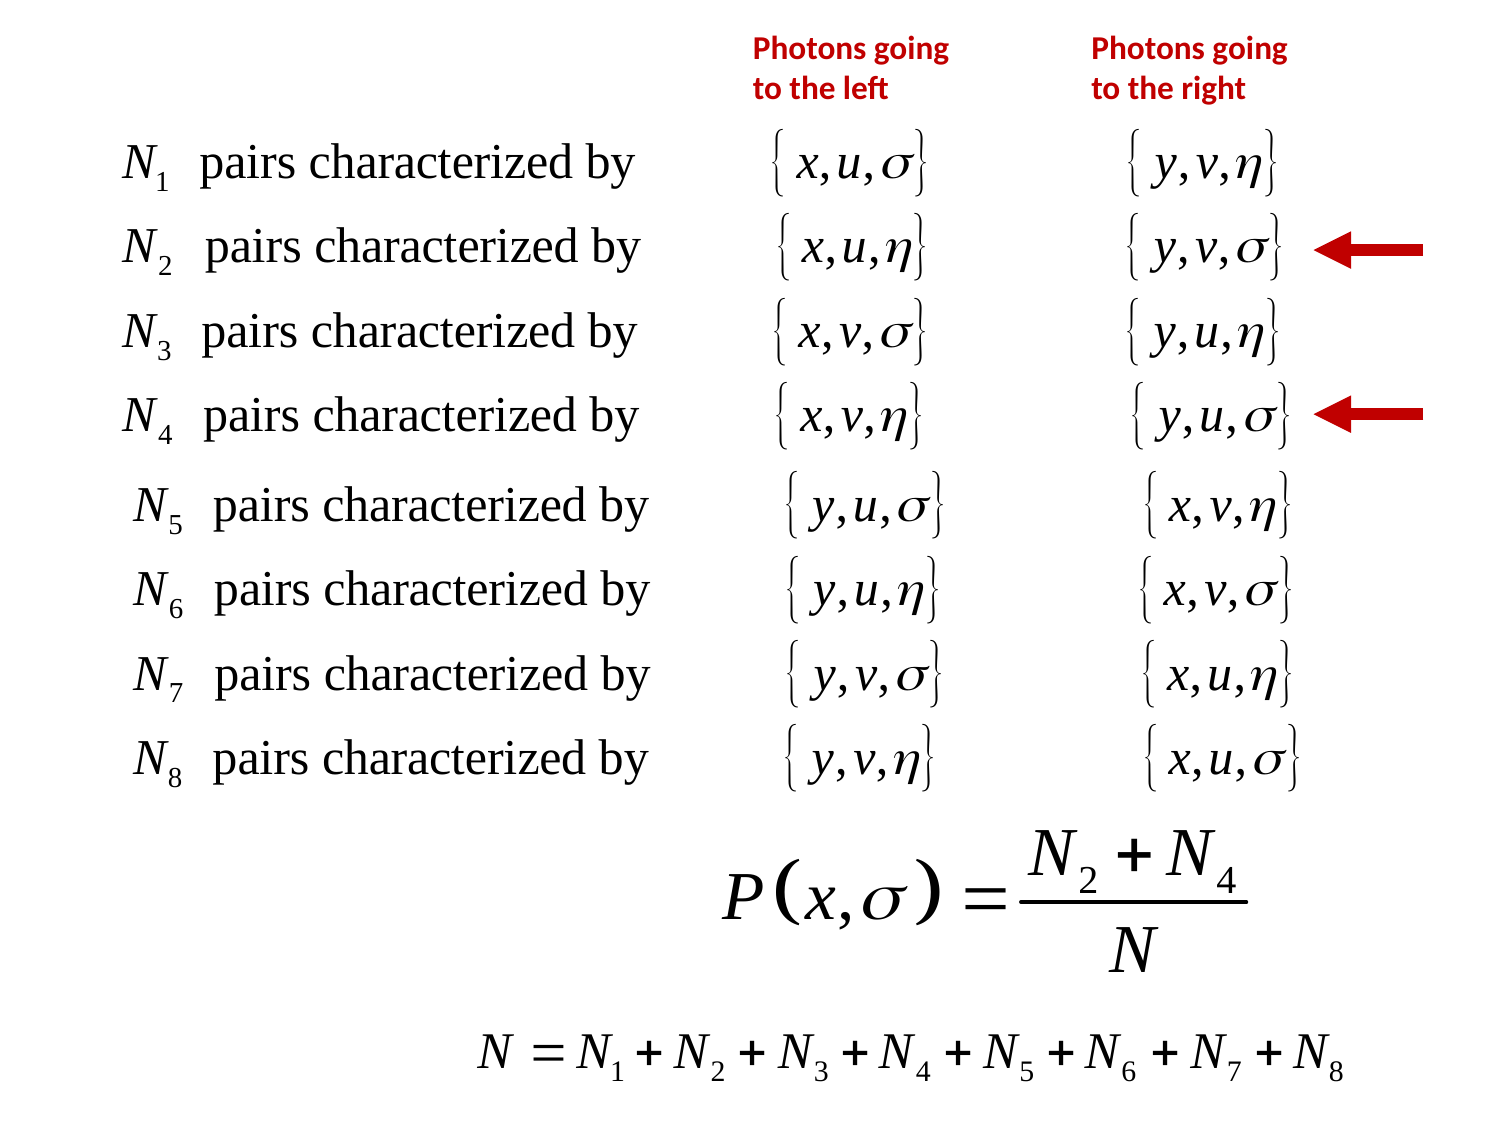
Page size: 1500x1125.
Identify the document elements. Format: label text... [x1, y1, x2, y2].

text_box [122, 467, 1318, 803]
text_box Photons going Photons going to the left to the right [738, 19, 1329, 114]
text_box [111, 125, 1307, 460]
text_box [466, 1016, 1353, 1095]
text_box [709, 810, 1260, 989]
